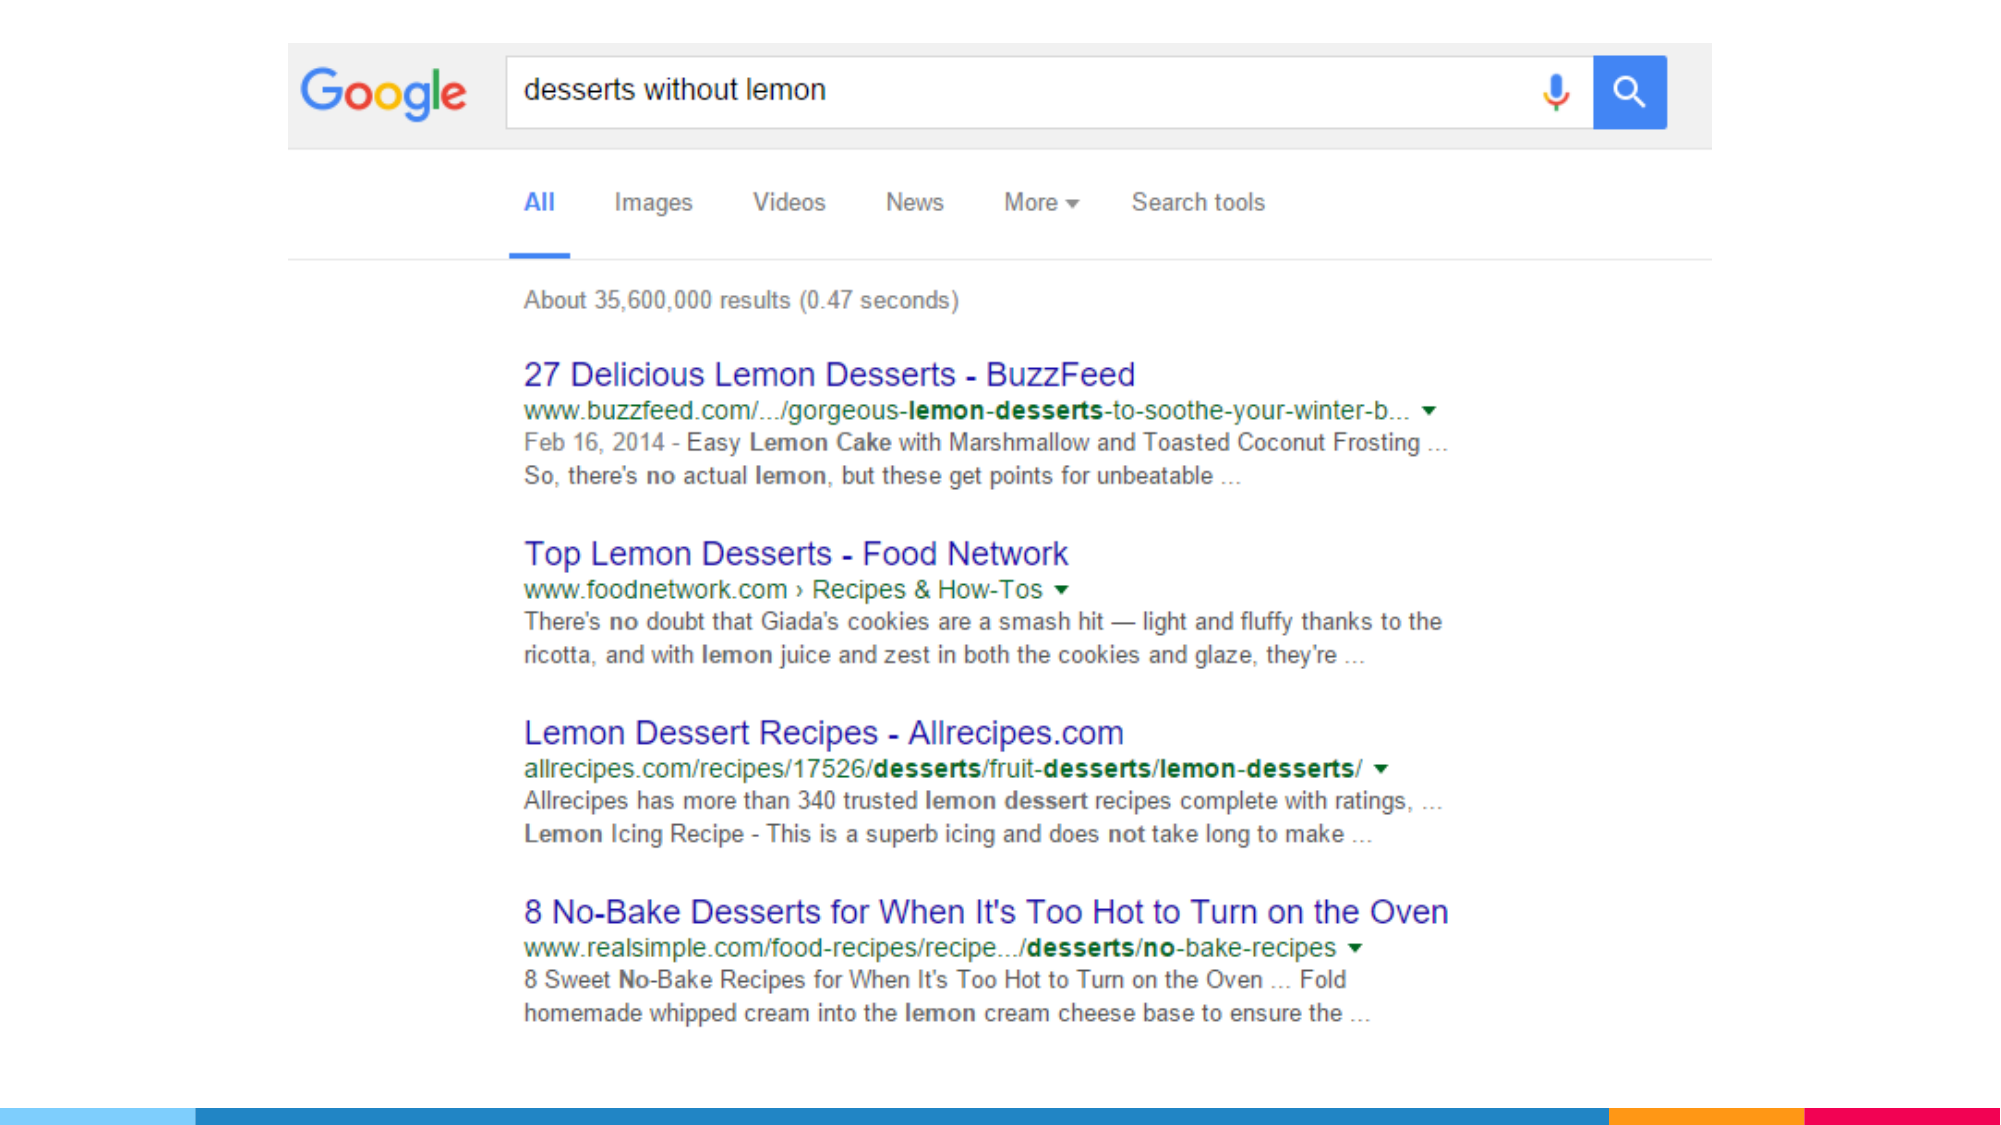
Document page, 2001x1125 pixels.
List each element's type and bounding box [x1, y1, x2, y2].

picture [288, 43, 1712, 1066]
